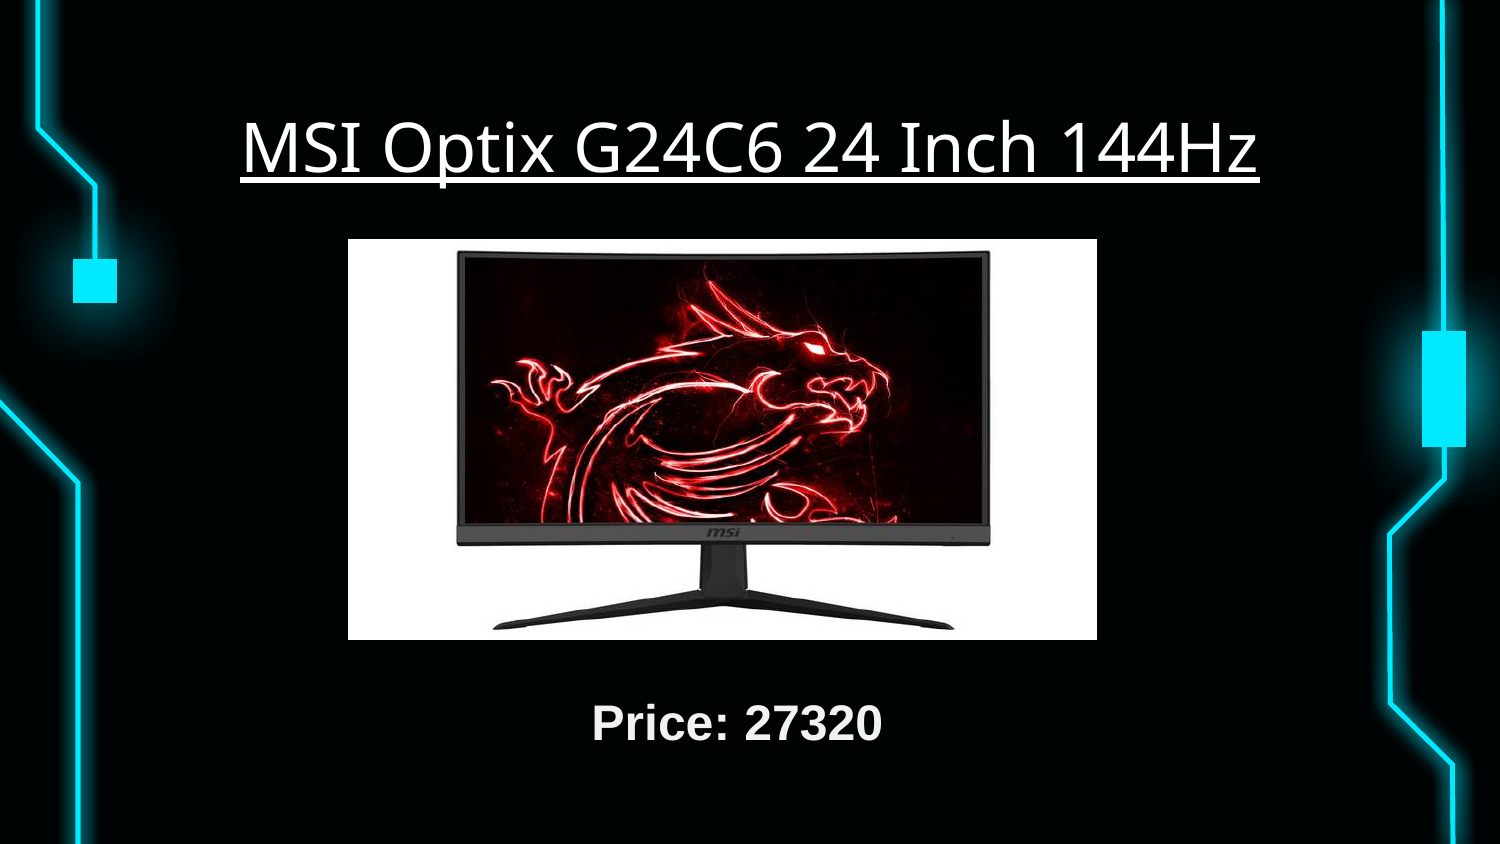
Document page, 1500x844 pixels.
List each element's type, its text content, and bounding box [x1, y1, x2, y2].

title MSI Optix G24C6 24 Inch 144Hz [116, 88, 1383, 167]
picture [347, 239, 1098, 640]
text_box Price: 27320 [574, 683, 900, 758]
